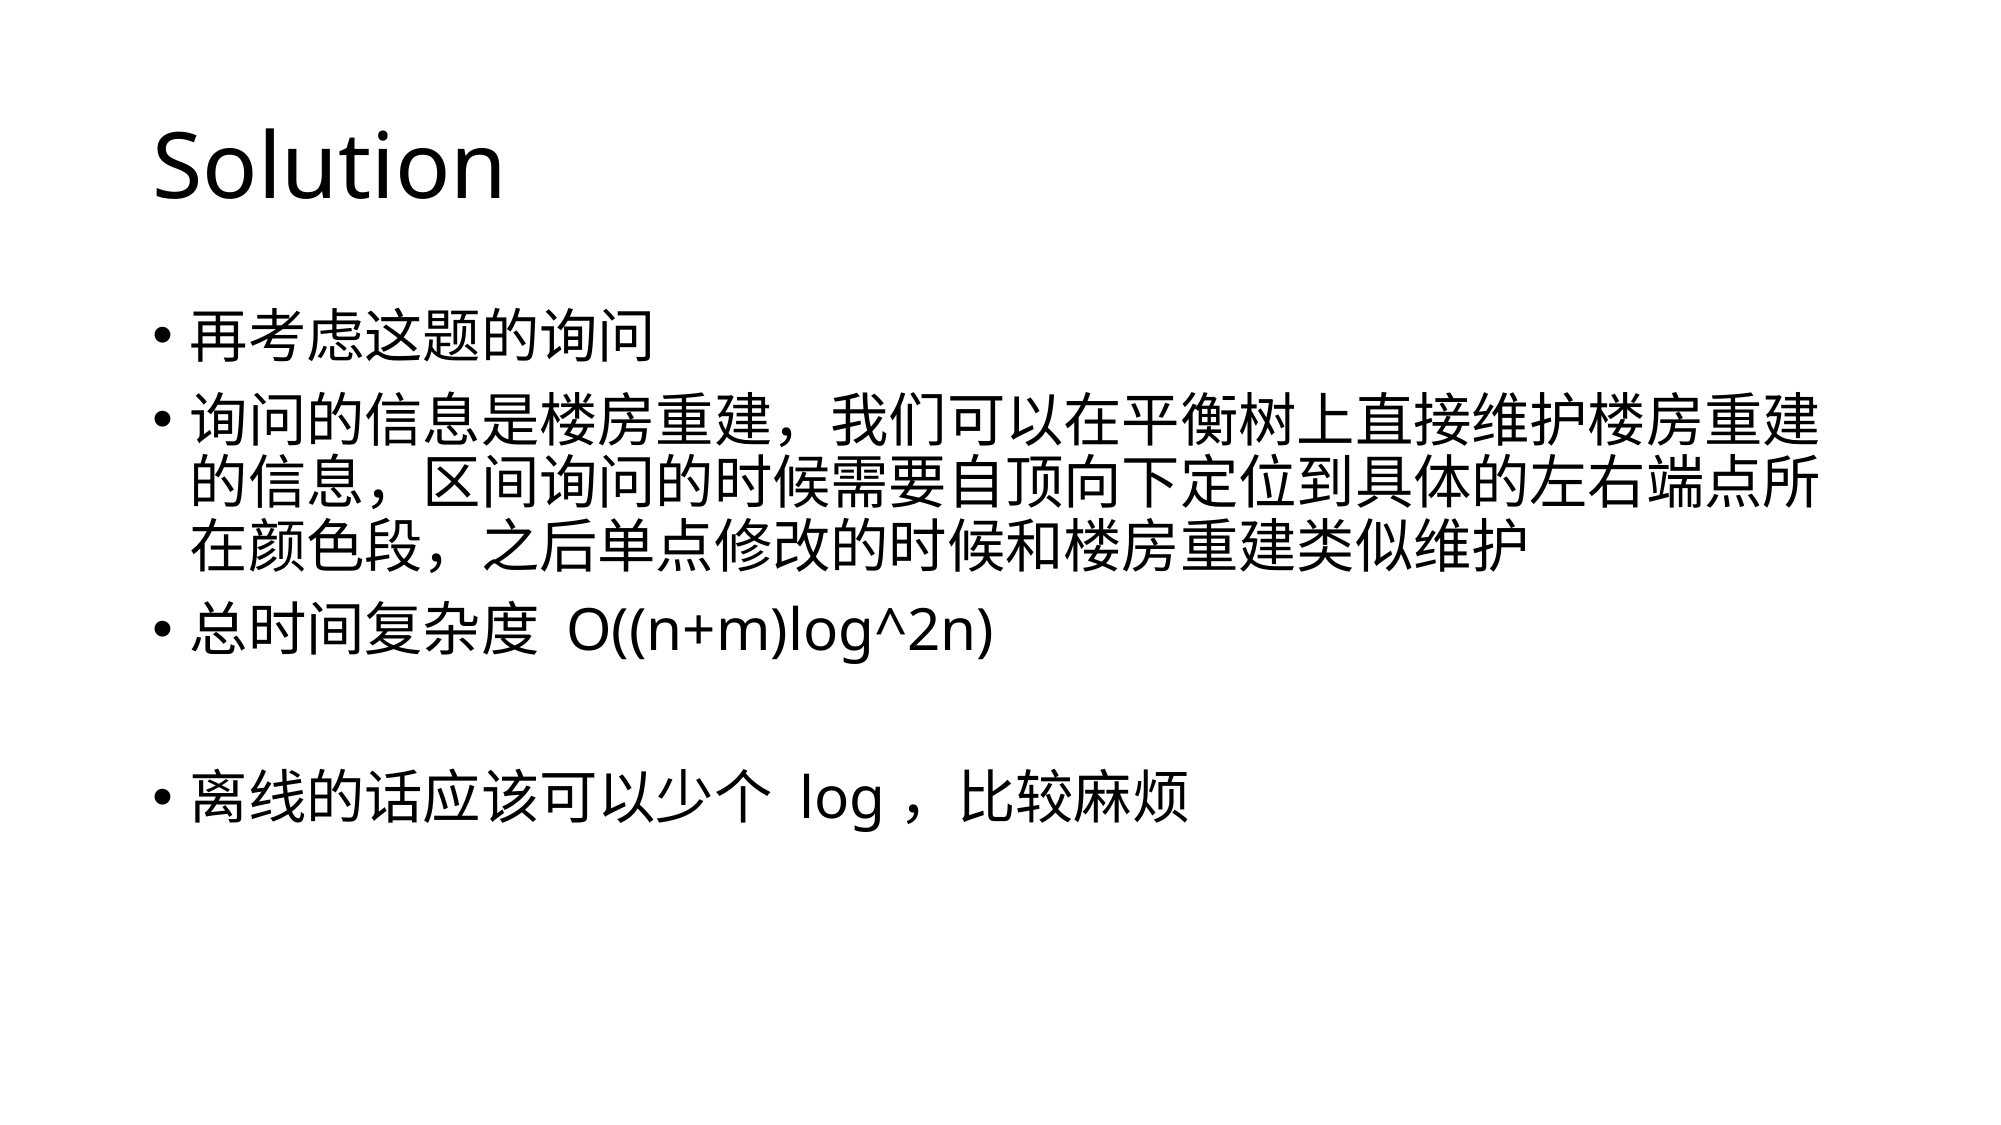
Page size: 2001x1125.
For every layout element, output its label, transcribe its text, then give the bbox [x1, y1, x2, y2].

list 再考虑这题的询问 询问的信息是楼房重建，我们可以在平衡树上直接维护楼房重建的信息，区间询问的时候需要自顶向下定位到具体的左右端点所在颜色段，之后单点修改的时候和楼房重建类似维护 总时间复杂度 O((n+m)log^2n) 离线的话应该可以少个 log，比较麻烦 [137, 299, 1863, 1014]
title Solution [137, 59, 1863, 278]
